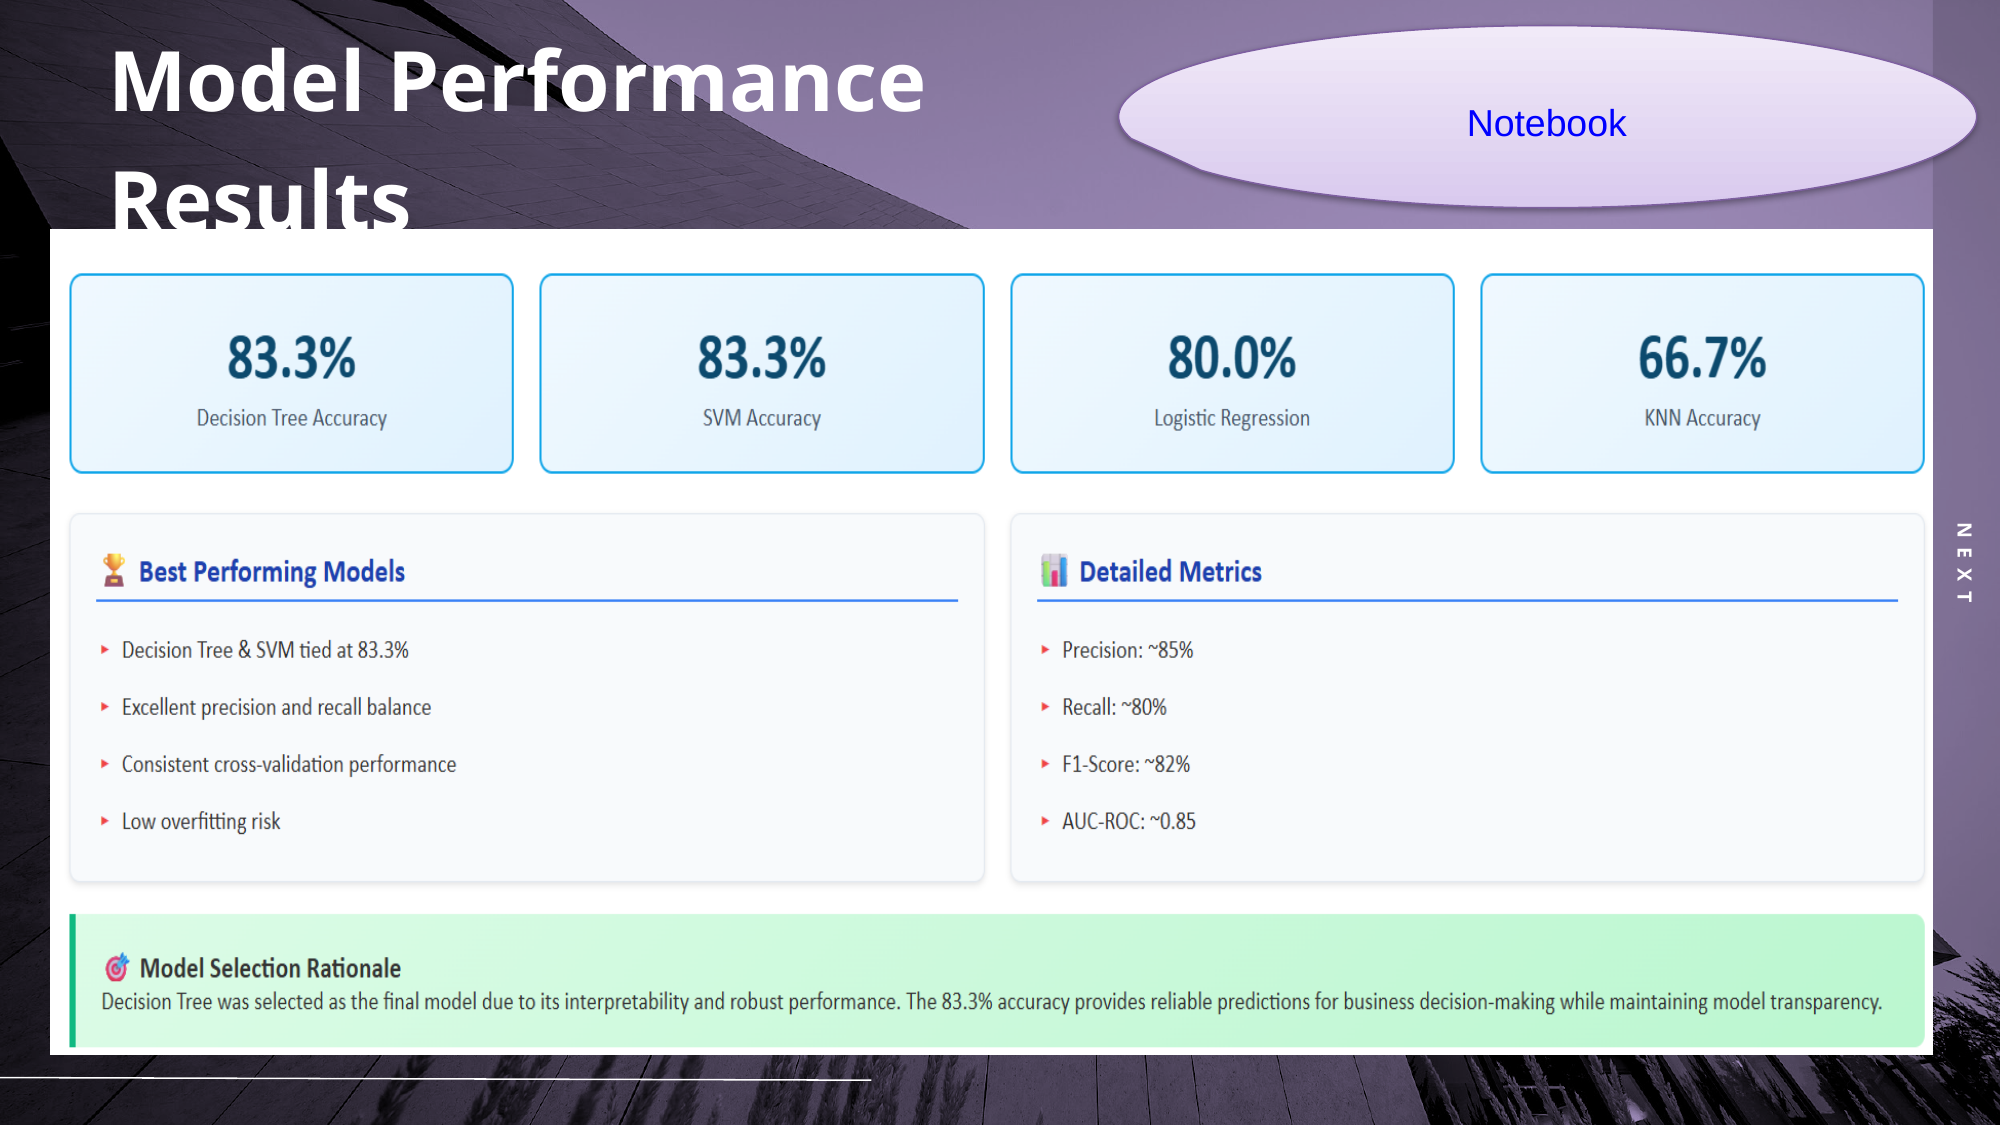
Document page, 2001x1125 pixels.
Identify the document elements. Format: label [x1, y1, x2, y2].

text_box [0, 1076, 872, 1081]
text_box [1932, 0, 2000, 1125]
picture [0, 0, 1934, 1125]
